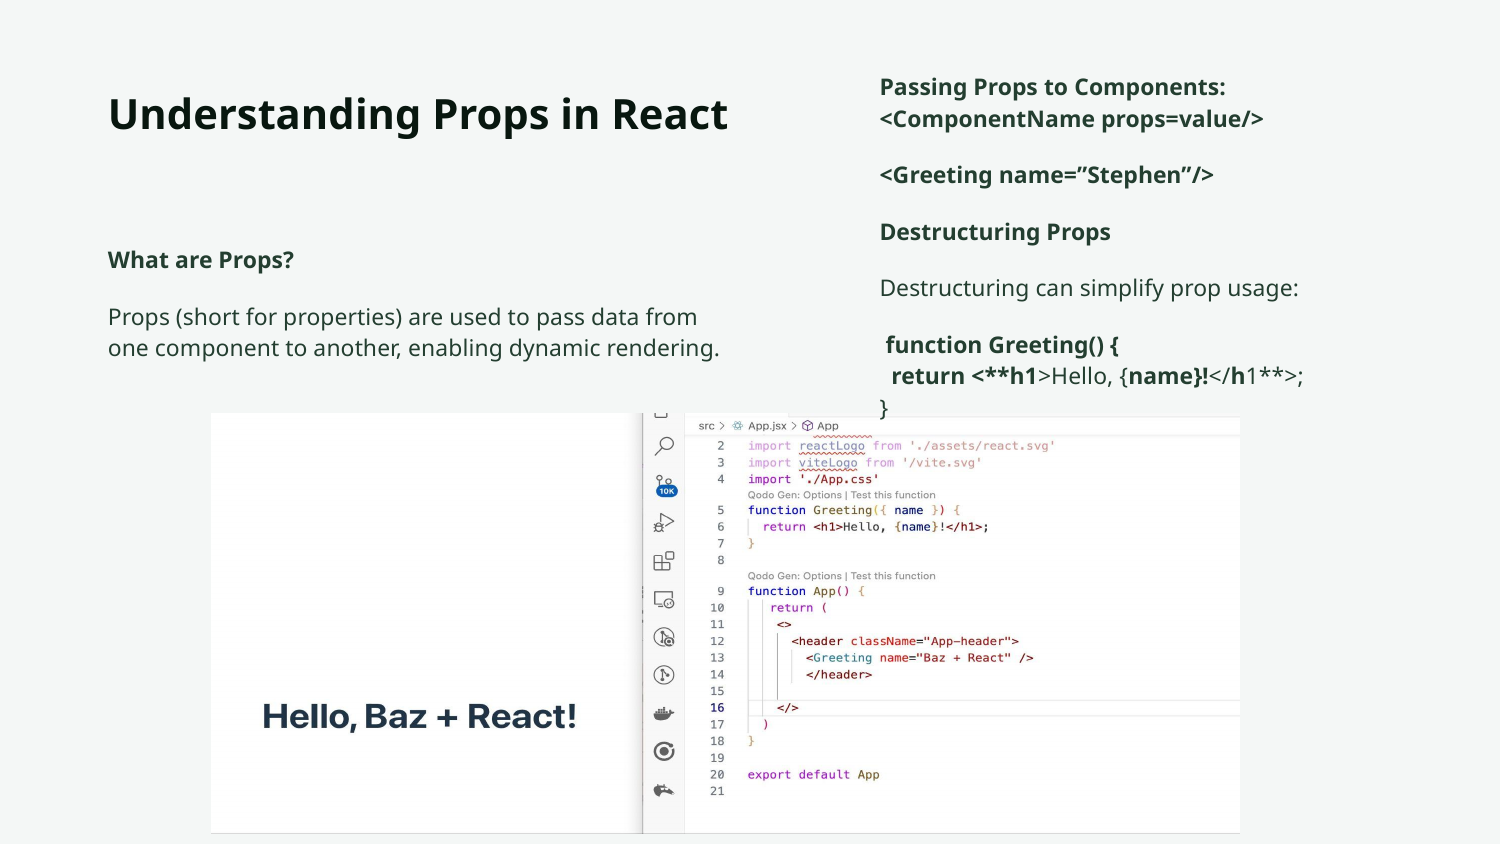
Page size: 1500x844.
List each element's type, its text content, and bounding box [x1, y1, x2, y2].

picture [211, 413, 1240, 834]
title Understanding Props in React [92, 72, 765, 227]
text_box Passing Props to Components: <ComponentName props=value/> <Greeting name=”Stephen”/> Destructuring Props Destructuring can simplify prop usage: function Greeting() { return <**h1>Hello, {name}!</h1**>; } [864, 53, 1357, 436]
list What are Props? Props (short for properties) are used to pass data from one component to another, enabling dynamic rendering. [92, 226, 747, 429]
